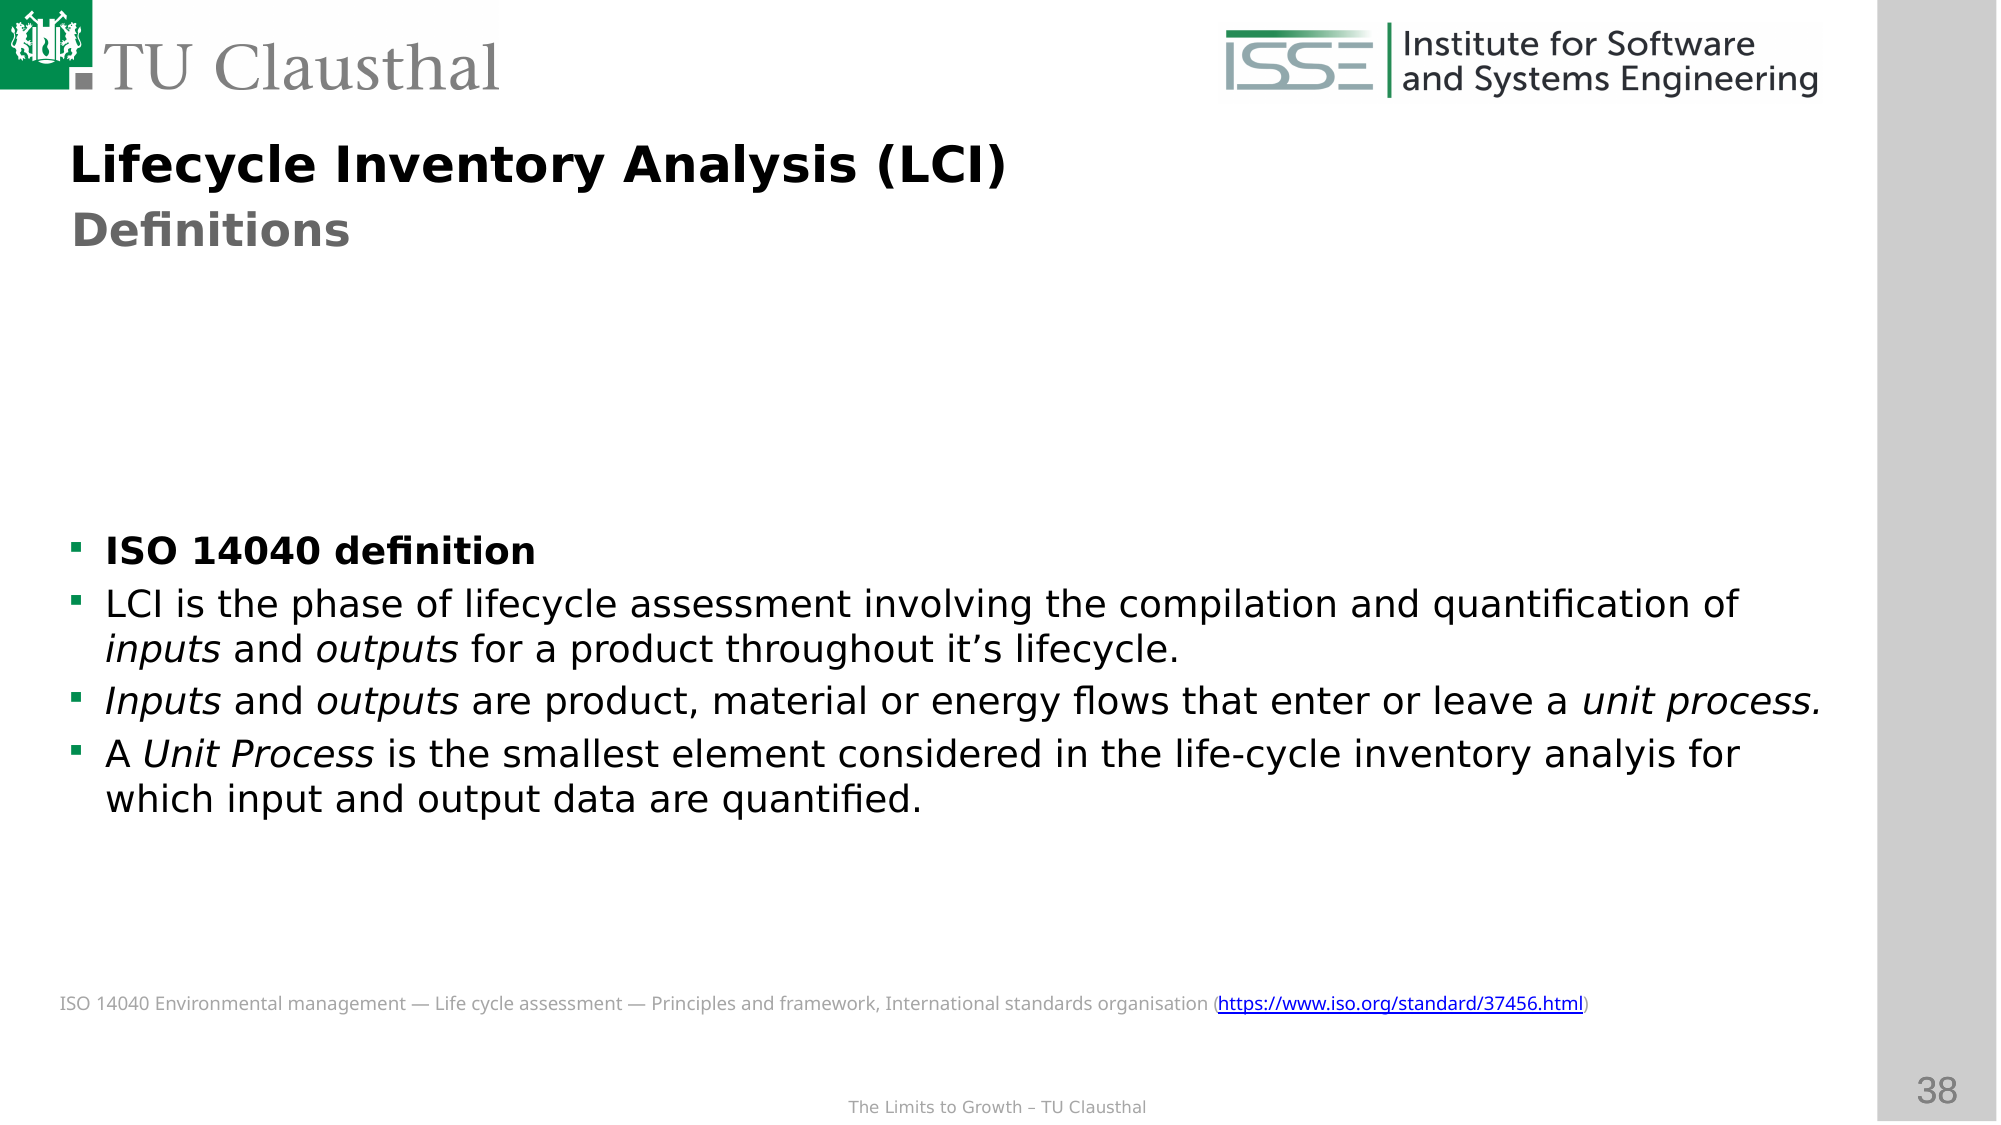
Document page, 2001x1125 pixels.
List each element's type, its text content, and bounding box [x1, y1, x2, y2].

text_box Lifecycle Inventory Analysis (LCI) [55, 125, 1817, 206]
text_box Definitions [70, 188, 1768, 262]
text_box ISO 14040 definition LCI is the phase of lifecycle assessment involving the compilation and quantification of inputs and outputs for a product throughout it’s lifecycle. Inputs and outputs are product, material or energy flows that enter or leave a unit process. A Unit Process is the smallest element considered in the life-cycle inventory analyis for which input and output data are quantified. [55, 262, 1874, 1032]
text_box ISO 14040 Environmental management — Life cycle assessment — Principles and framework, International standards organisation (https://www.iso.org/standard/37456.html) [45, 984, 1837, 1025]
picture [1218, 22, 1823, 104]
picture [0, 0, 499, 90]
